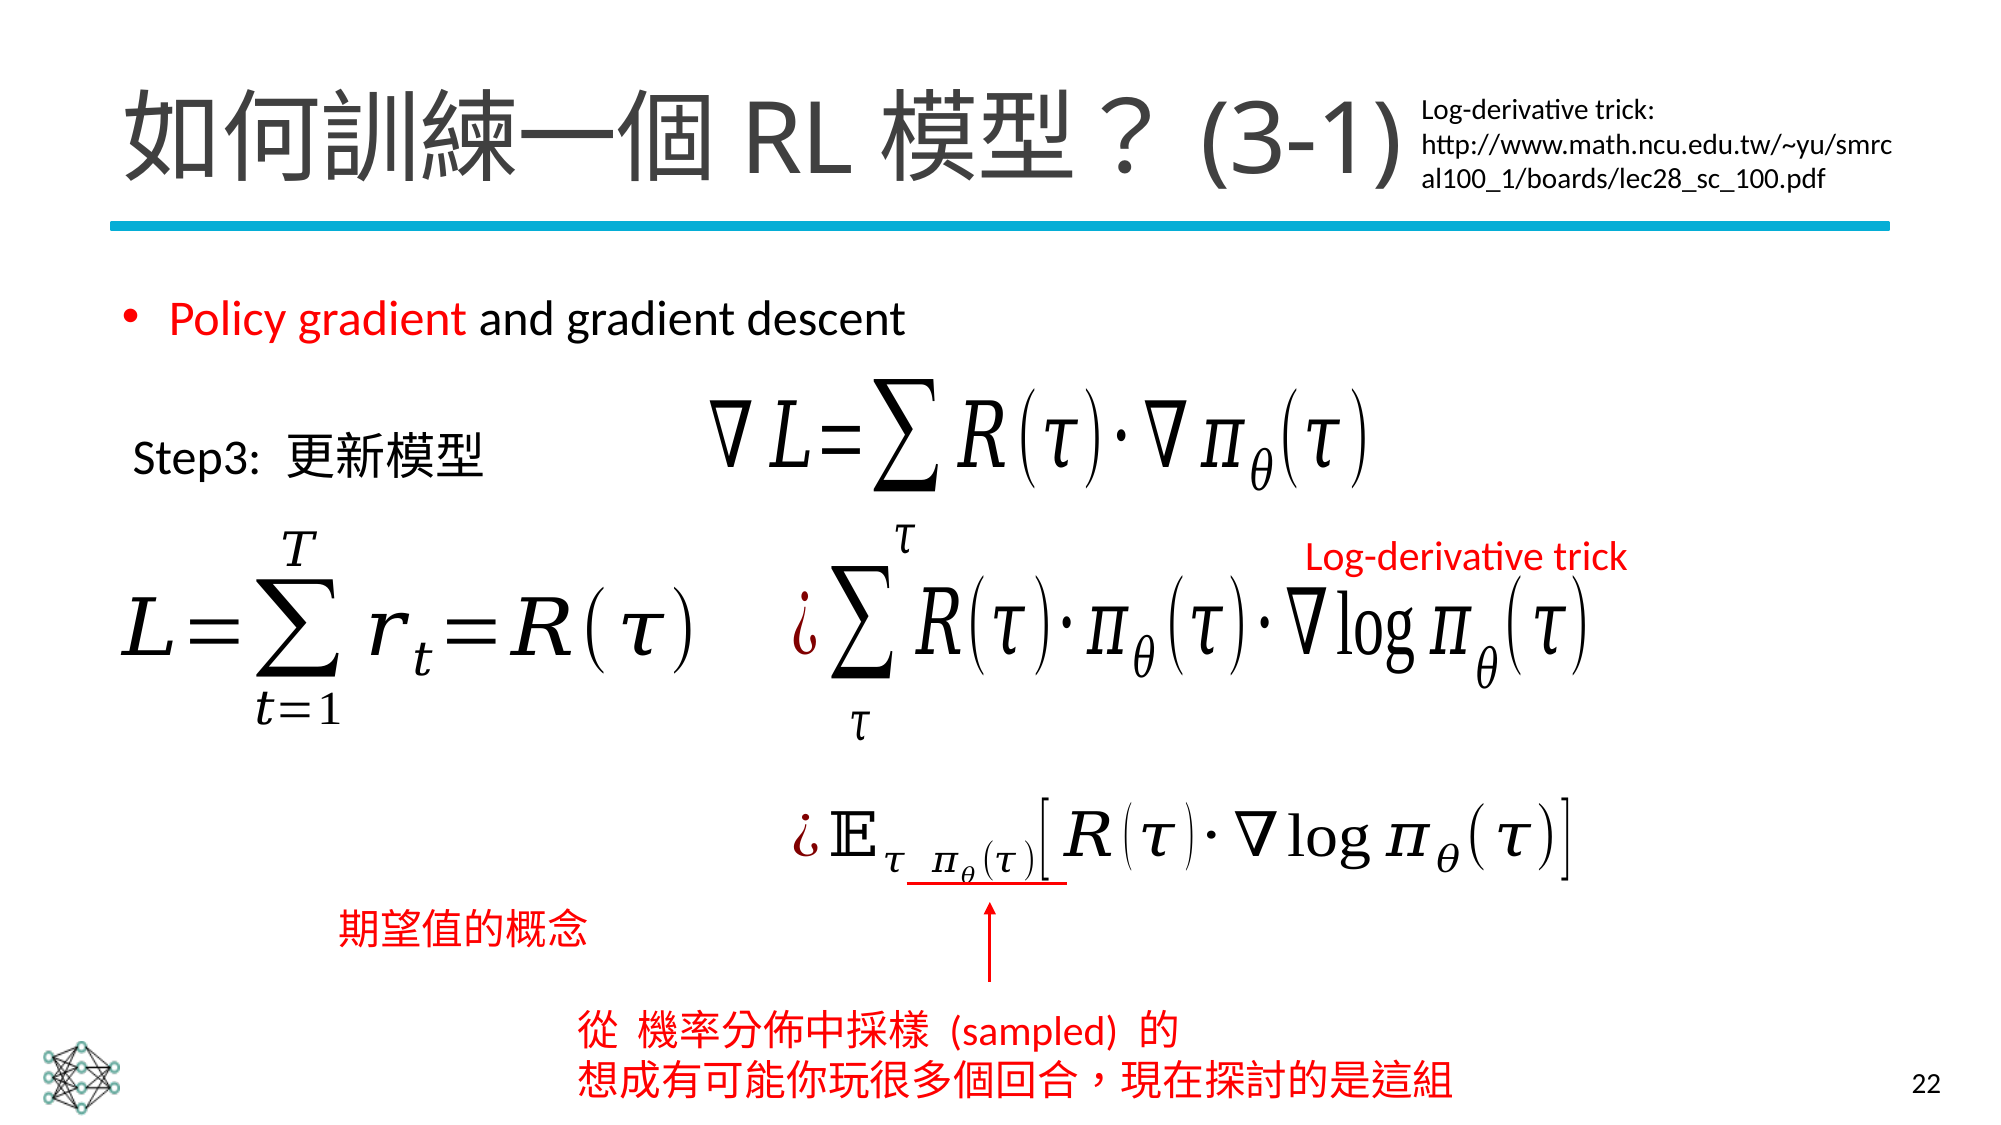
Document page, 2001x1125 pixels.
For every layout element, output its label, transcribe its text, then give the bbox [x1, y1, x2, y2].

text_box Log-derivative trick: http://www.math.ncu.edu.tw/~yu/smrcal100_1/boards/lec28_sc_100.pdf [1406, 82, 1908, 203]
title 如何訓練一個RL模型？(3-1) [107, 58, 1899, 228]
picture [43, 1041, 120, 1116]
slide_number 22 [1740, 1052, 1957, 1113]
text_box Step3: 更新模型 [117, 386, 1008, 492]
text_box 期望值的概念 [323, 895, 688, 961]
text_box Log-derivative trick [1290, 521, 1655, 587]
text_box Policy gradient and gradient descent [107, 247, 990, 353]
